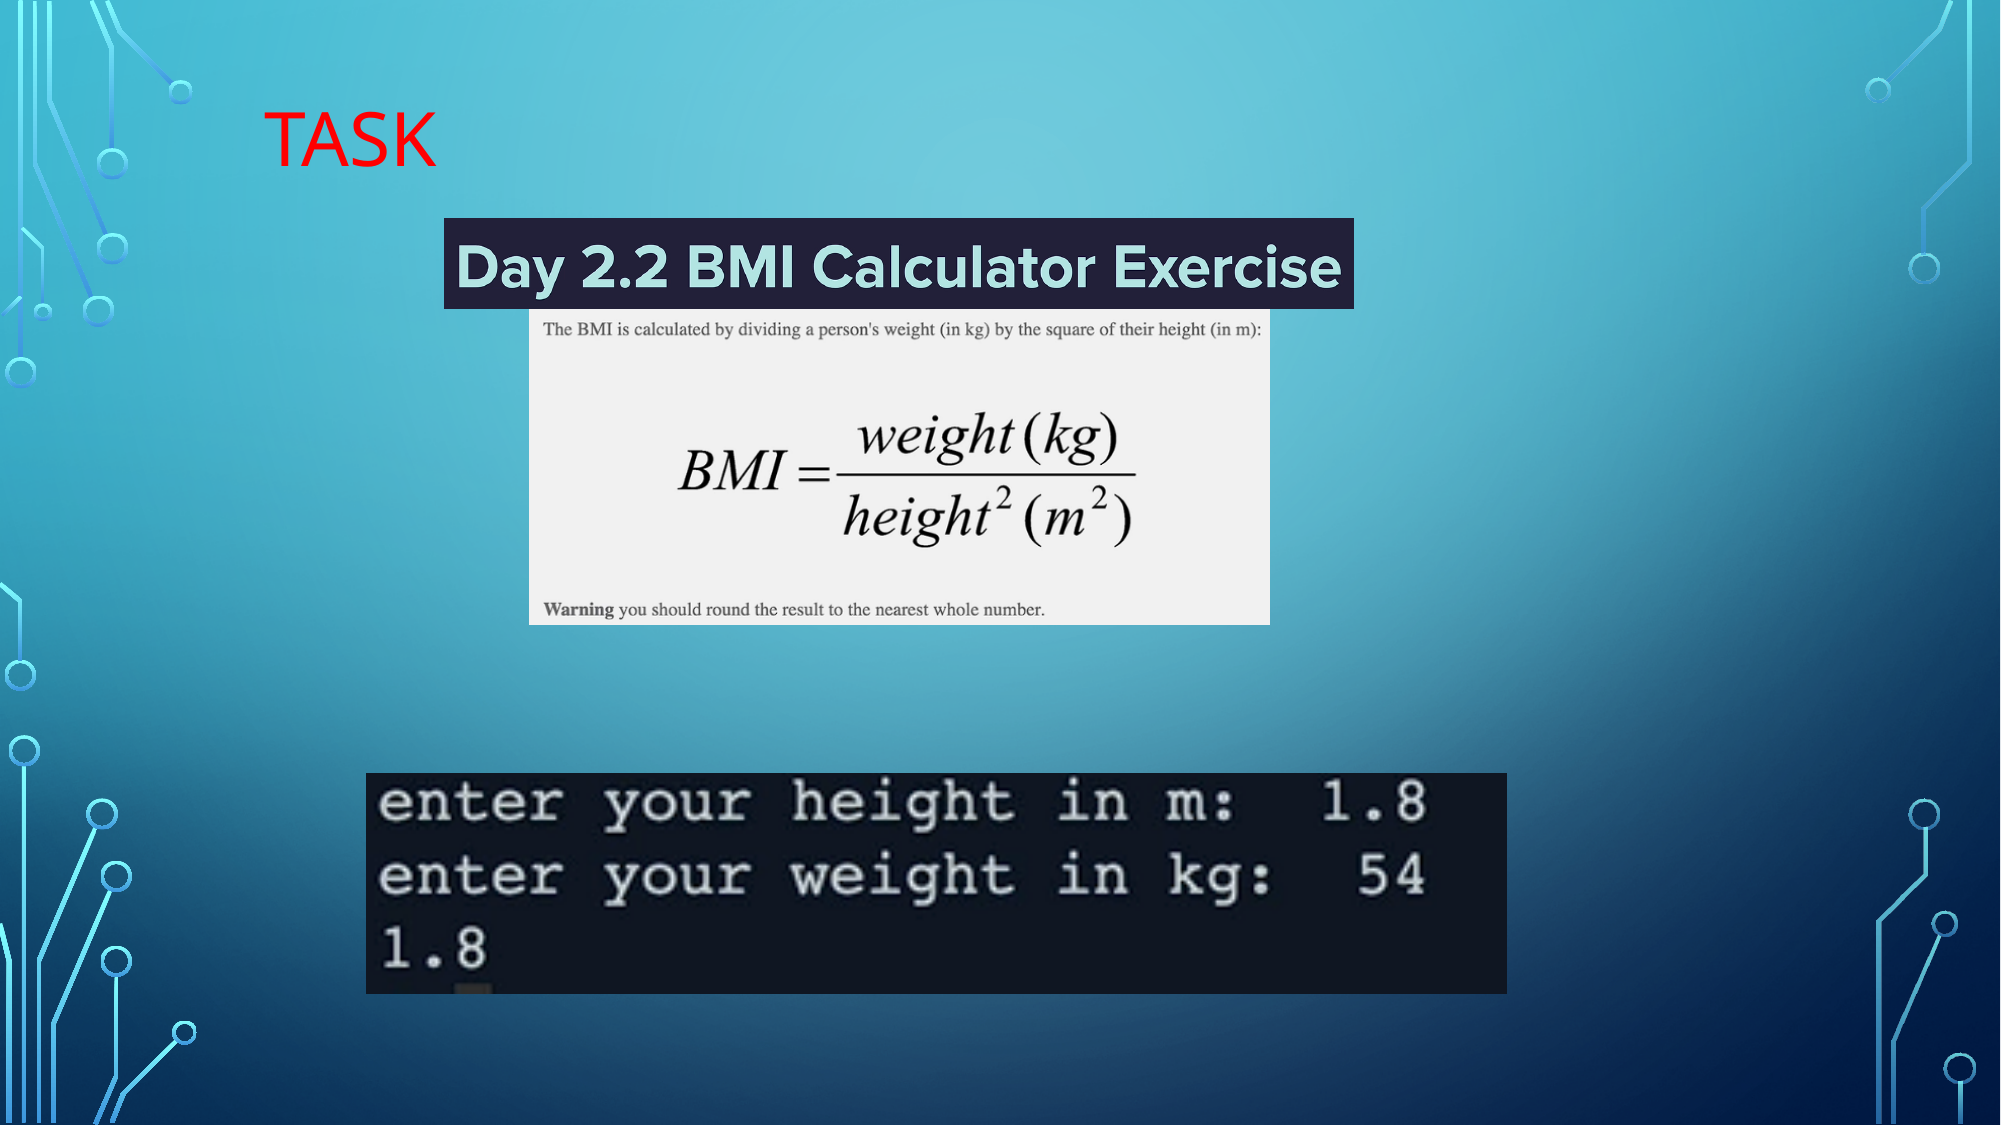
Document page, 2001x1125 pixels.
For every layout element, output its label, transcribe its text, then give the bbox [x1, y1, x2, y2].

title task [249, 21, 1875, 264]
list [366, 773, 1507, 994]
picture [444, 218, 1354, 626]
